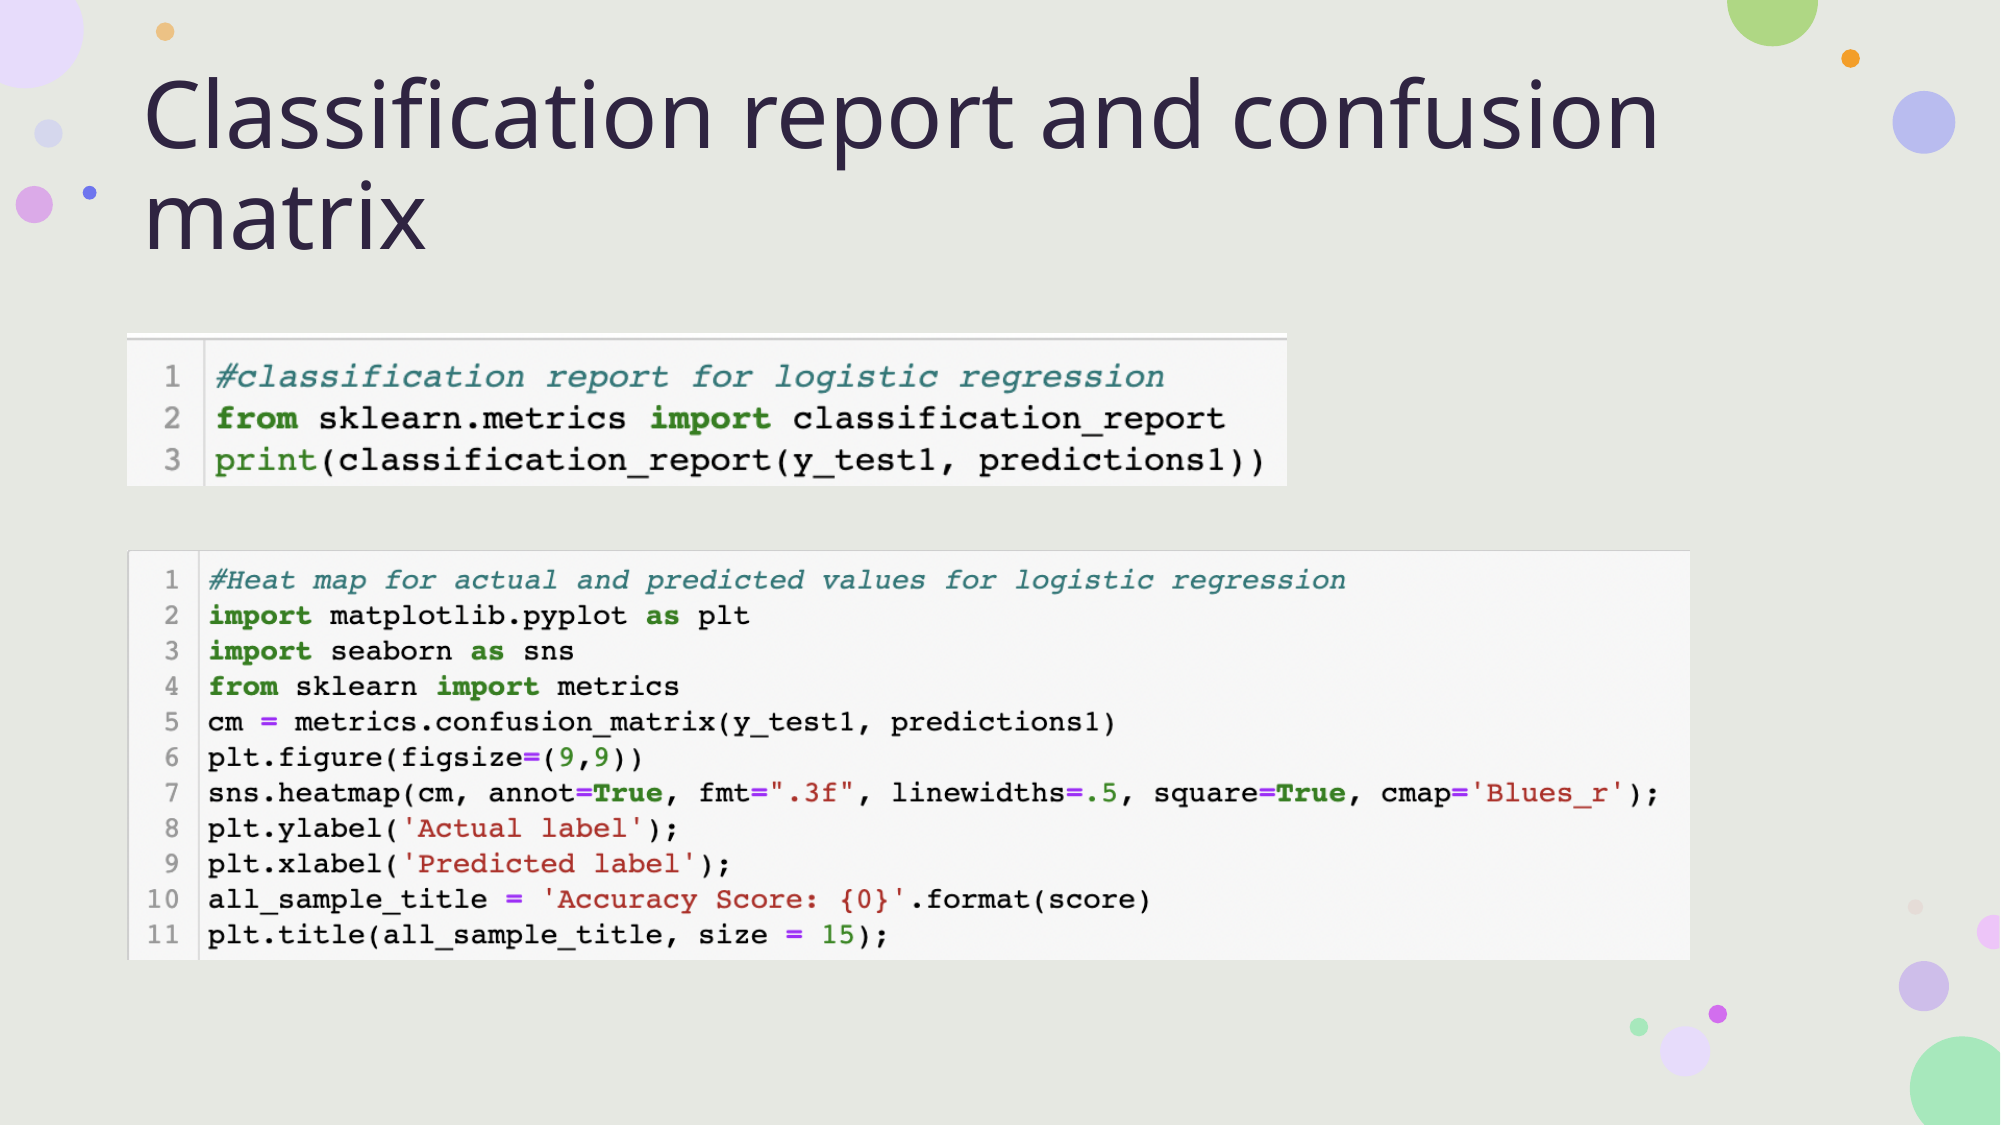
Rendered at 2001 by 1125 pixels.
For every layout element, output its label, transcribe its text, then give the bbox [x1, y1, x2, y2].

picture [127, 550, 1690, 960]
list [127, 333, 1287, 486]
title Classification report and confusion matrix [127, 59, 1877, 278]
